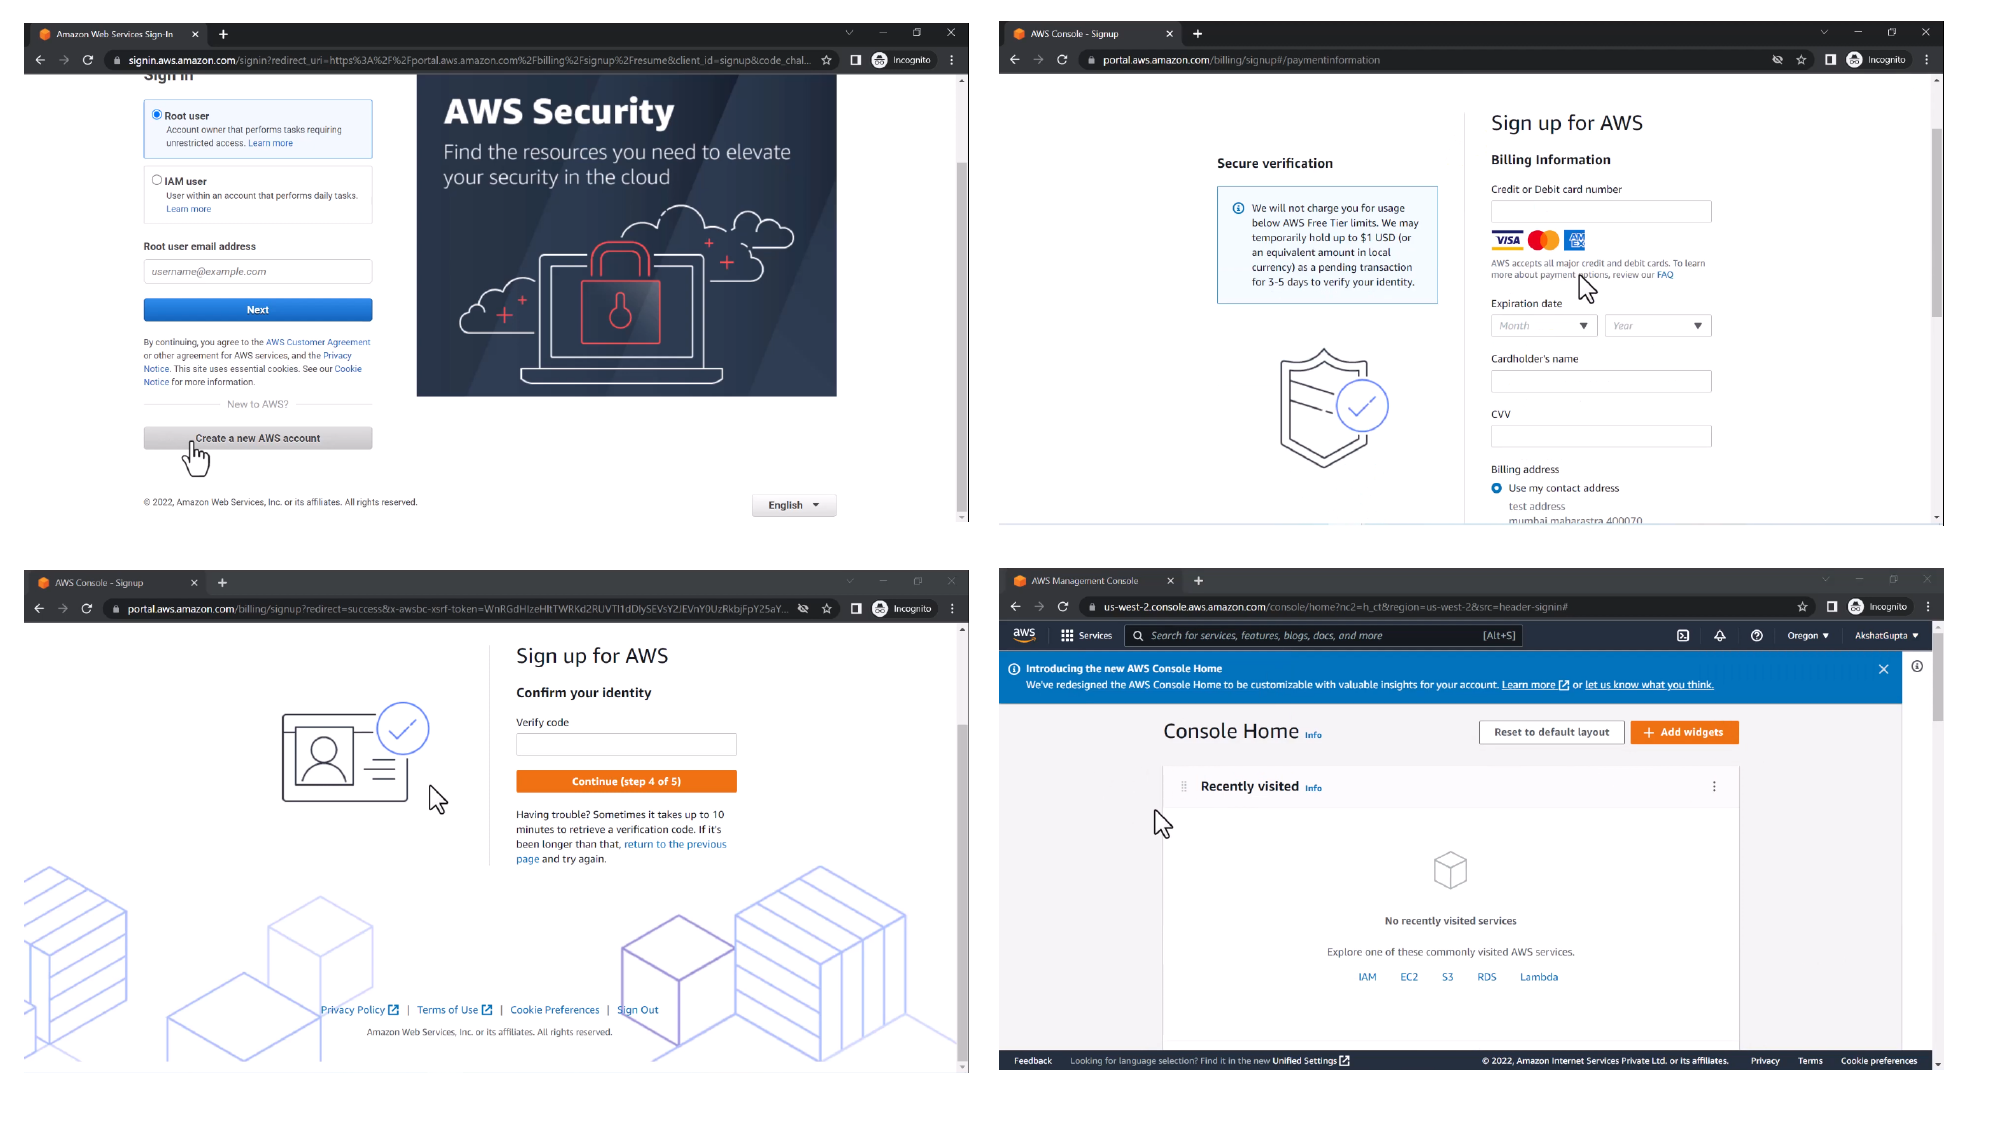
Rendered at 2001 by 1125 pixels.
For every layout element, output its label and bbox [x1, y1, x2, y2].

picture [24, 570, 969, 1073]
picture [24, 23, 969, 522]
picture [999, 21, 1944, 526]
picture [999, 568, 1944, 1070]
